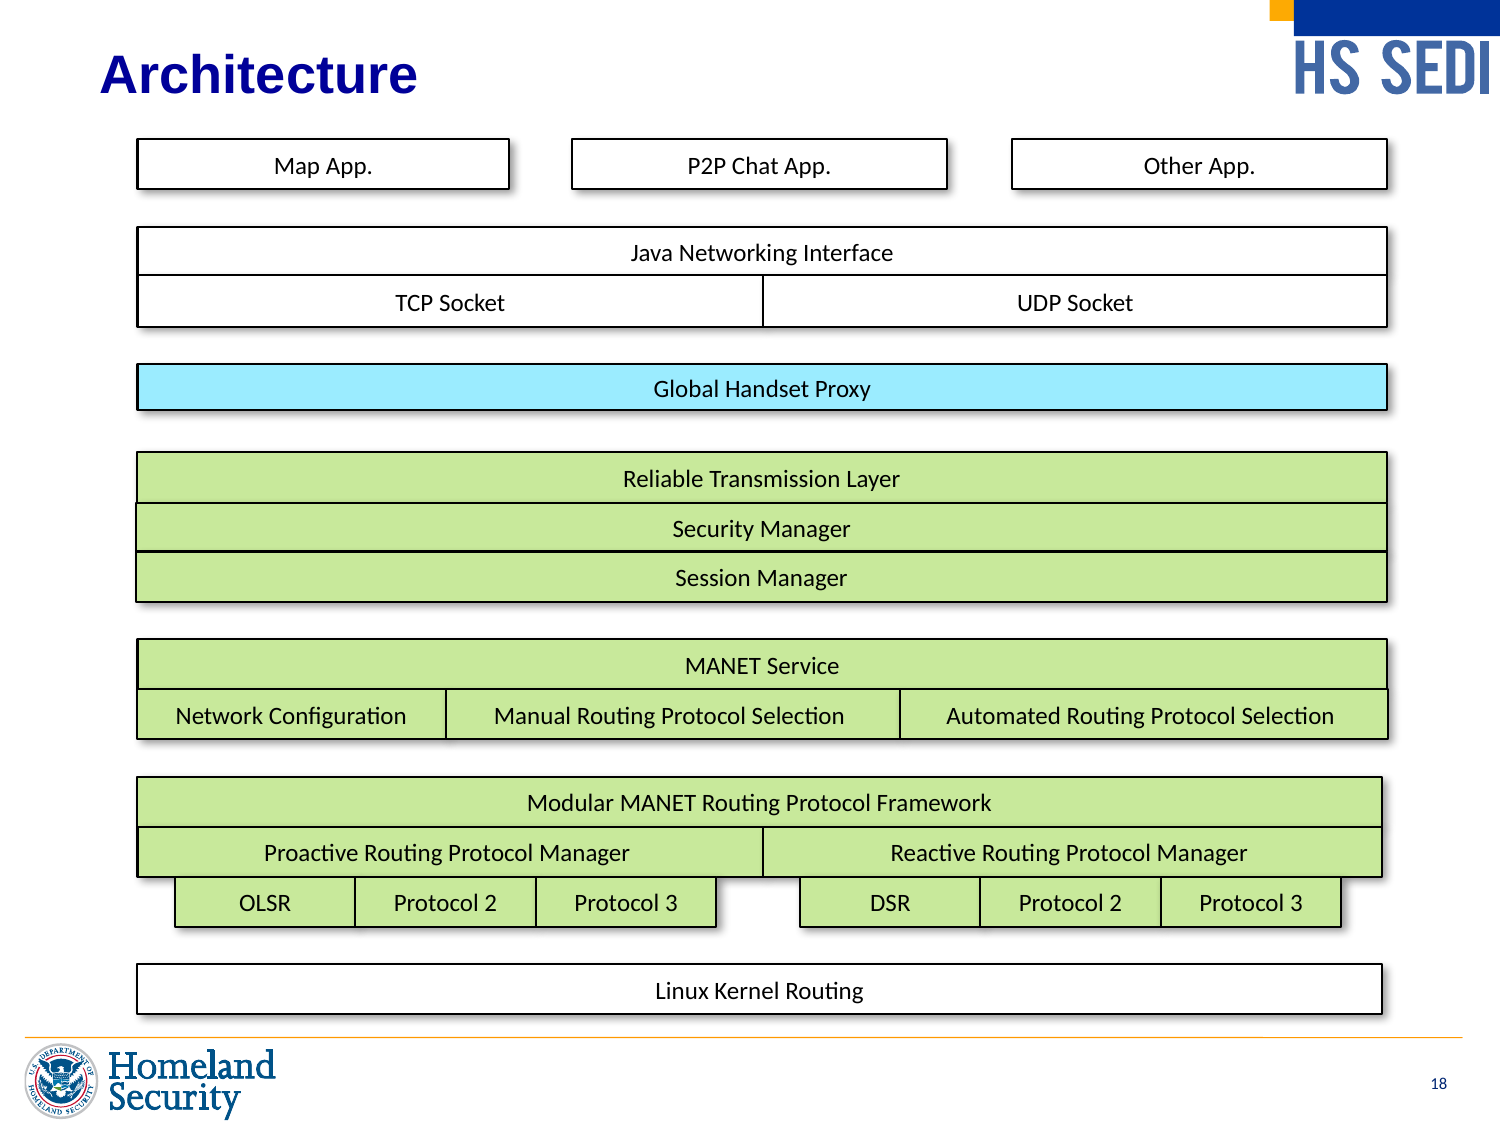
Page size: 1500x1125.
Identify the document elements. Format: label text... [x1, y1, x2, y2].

text_box Linux Kernel Routing [135, 962, 1384, 1016]
text_box Global Handset Proxy [135, 362, 1390, 412]
text_box Automated Routing Protocol Selection [898, 687, 1390, 741]
text_box P2P Chat App. [570, 137, 949, 191]
text_box OLSR [173, 875, 353, 929]
text_box Security Manager [134, 501, 1390, 550]
list [93, 211, 1357, 994]
text_box Java Networking Interface [135, 225, 1390, 273]
text_box DSR [798, 875, 978, 929]
text_box Reliable Transmission Layer [134, 450, 1389, 501]
text_box Network Configuration [135, 687, 444, 741]
slide_number 18 [1374, 1068, 1463, 1094]
text_box Session Manager [134, 550, 1390, 604]
text_box Map App. [135, 137, 511, 191]
text_box Proactive Routing Protocol Manager [135, 825, 761, 879]
text_box Modular MANET Routing Protocol Framework [135, 775, 1384, 825]
title Architecture [84, 33, 1260, 122]
text_box Protocol 3 [534, 875, 718, 929]
text_box Manual Routing Protocol Selection [444, 687, 898, 741]
text_box TCP Socket [135, 273, 761, 329]
text_box Reactive Routing Protocol Manager [761, 825, 1384, 879]
text_box Protocol 2 [353, 875, 534, 929]
text_box Protocol 3 [1159, 875, 1343, 929]
text_box Protocol 2 [978, 875, 1159, 929]
text_box Other App. [1010, 137, 1389, 191]
text_box UDP Socket [761, 273, 1389, 329]
text_box MANET Service [135, 637, 1390, 687]
